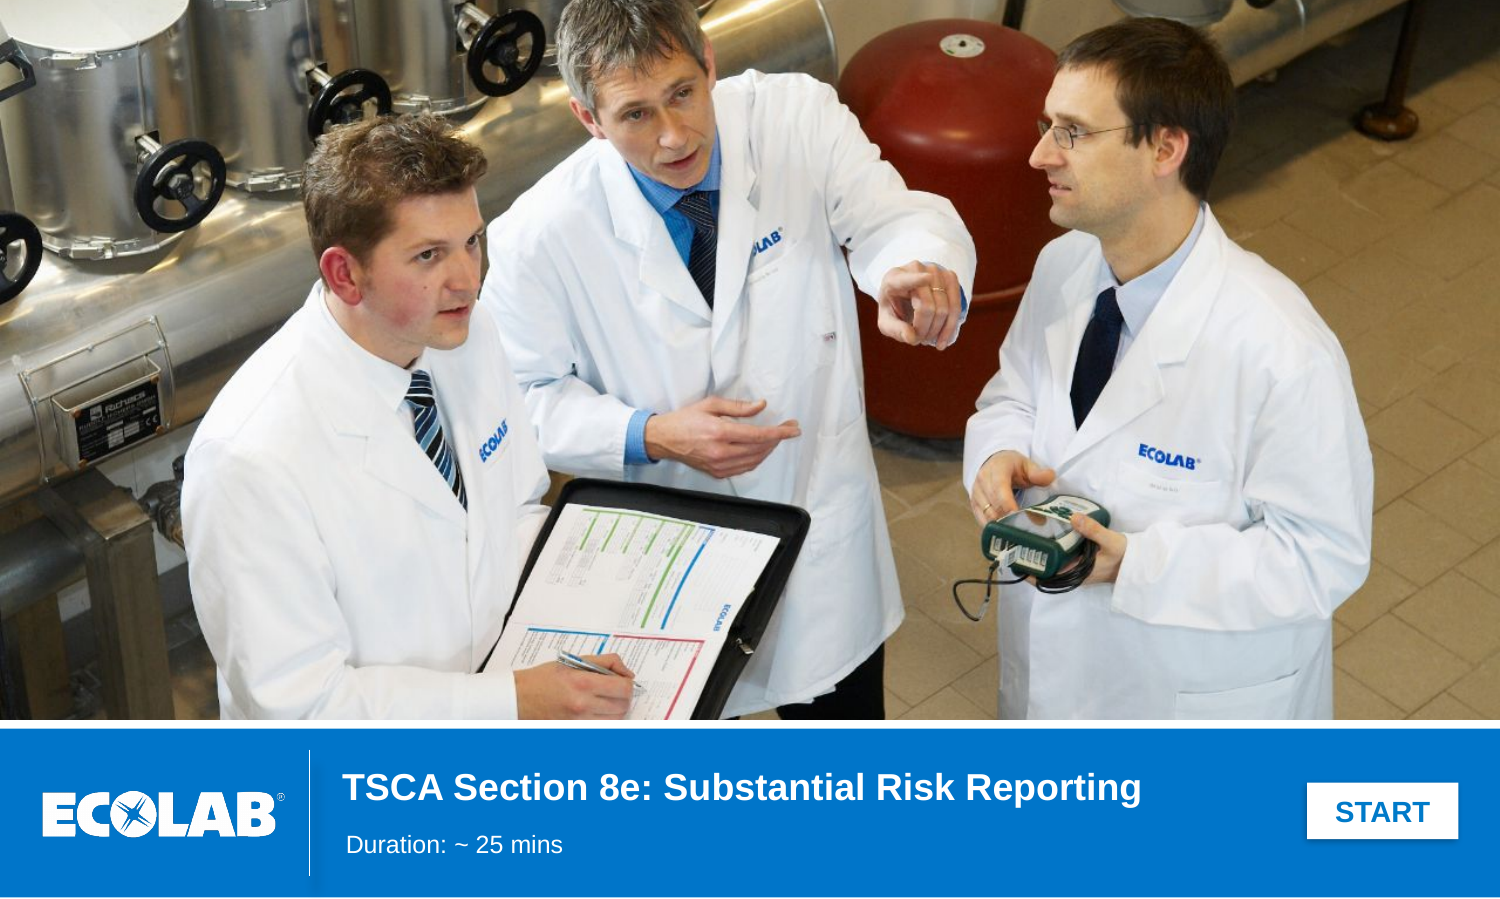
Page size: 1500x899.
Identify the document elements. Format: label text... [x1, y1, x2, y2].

picture [0, 0, 1500, 720]
text_box Duration: ~ 25 mins [331, 821, 794, 867]
text_box START [1306, 782, 1459, 840]
text_box [0, 728, 1500, 899]
text_box TSCA Section 8e: Substantial Risk Reporting [327, 755, 1261, 834]
picture [32, 778, 293, 847]
